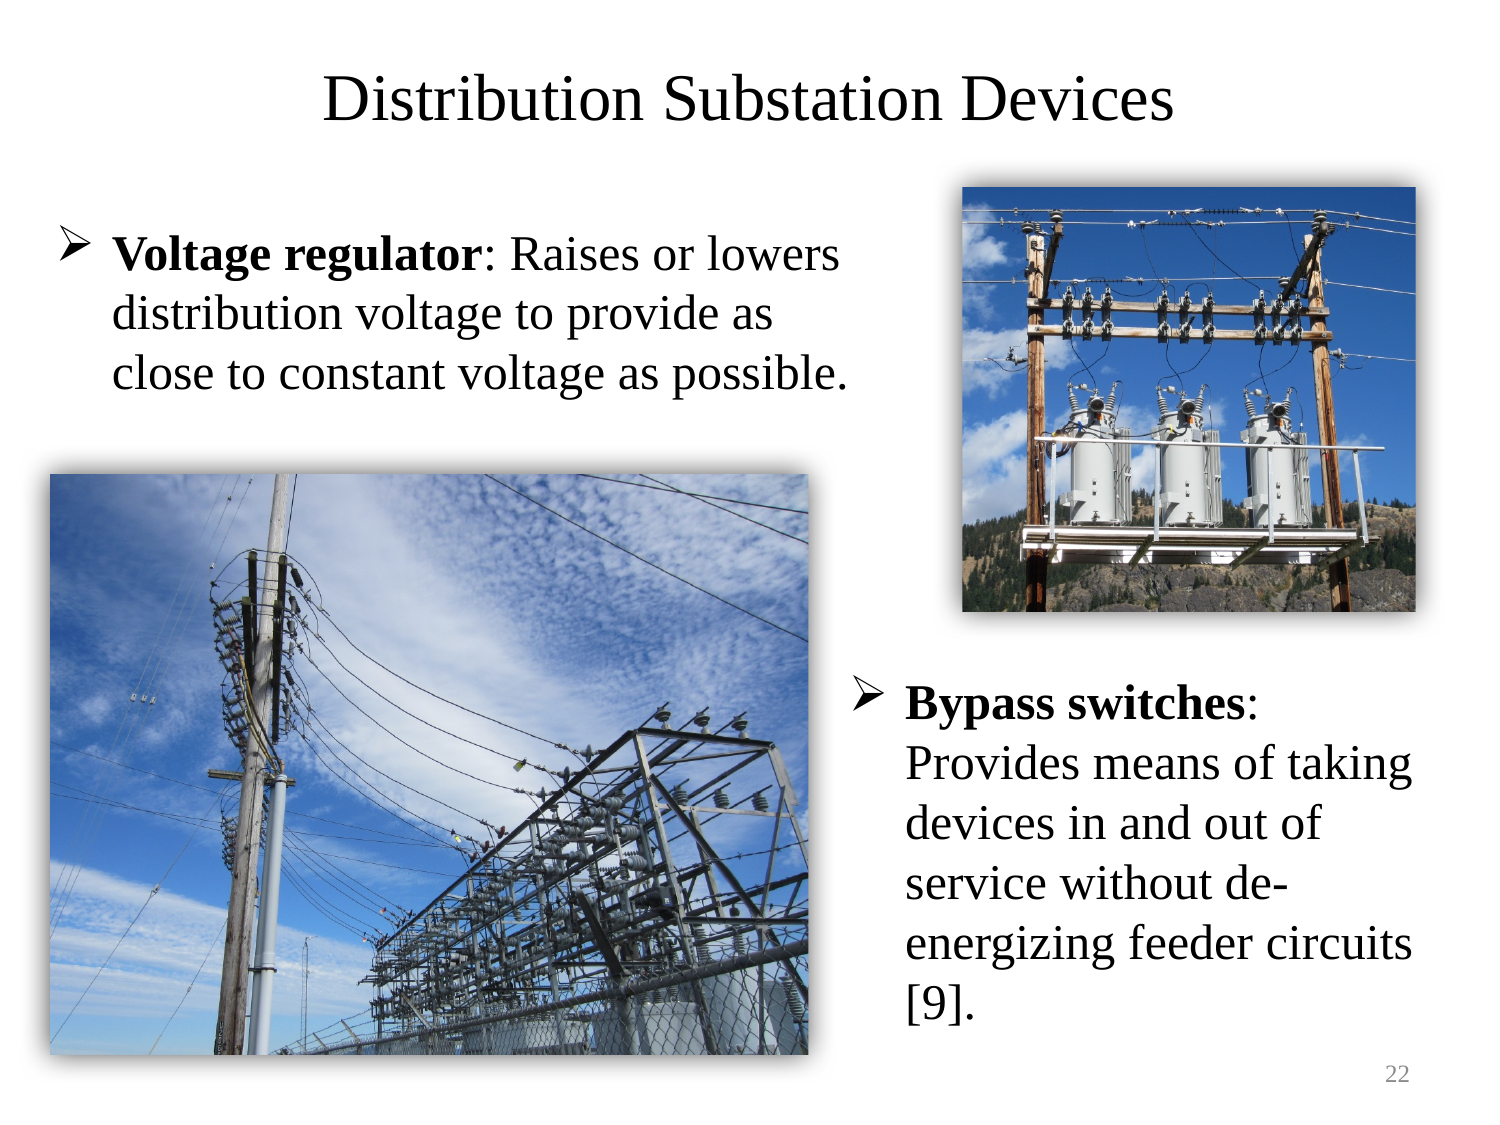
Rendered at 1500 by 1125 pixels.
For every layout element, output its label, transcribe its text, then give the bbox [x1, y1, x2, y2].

text_box Bypass switches: Provides means of taking devices in and out of service without de-energizing feeder circuits [9]. [834, 662, 1450, 1038]
list Voltage regulator: Raises or lowers distribution voltage to provide as close to constant voltage as possible. [40, 212, 900, 866]
title Distribution Substation Devices [75, 24, 1425, 163]
picture [962, 187, 1416, 612]
slide_number 22 [1074, 1042, 1425, 1103]
picture [49, 474, 809, 1055]
